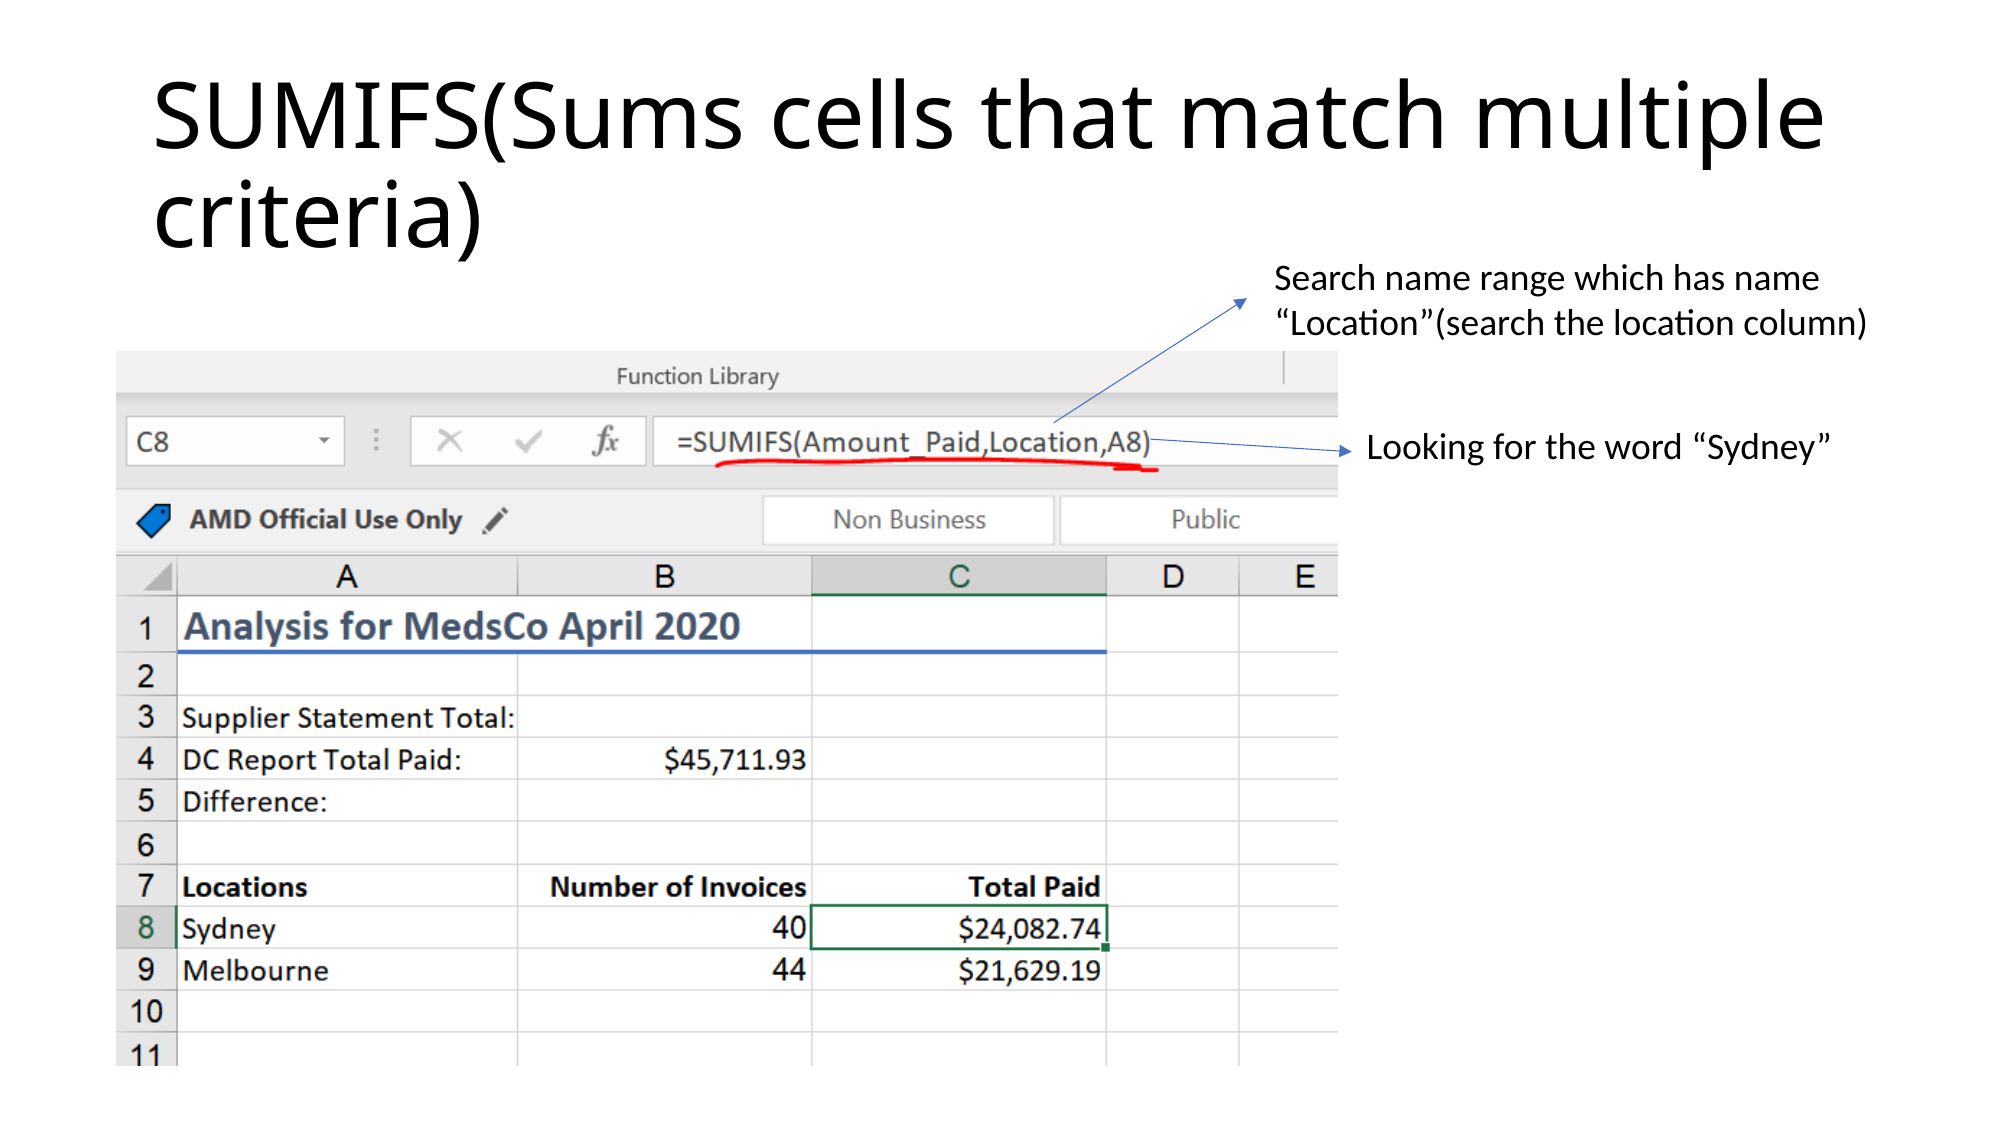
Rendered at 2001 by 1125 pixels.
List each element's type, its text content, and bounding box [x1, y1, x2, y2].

title SUMIFS(Sums cells that match multiple criteria) [137, 59, 1863, 278]
text_box Looking for the word “Sydney” [1351, 415, 2000, 475]
text_box Search name range which has name “Location”(search the location column) [1259, 245, 1954, 395]
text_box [1053, 298, 1247, 423]
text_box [1150, 439, 1352, 452]
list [116, 351, 1338, 1066]
